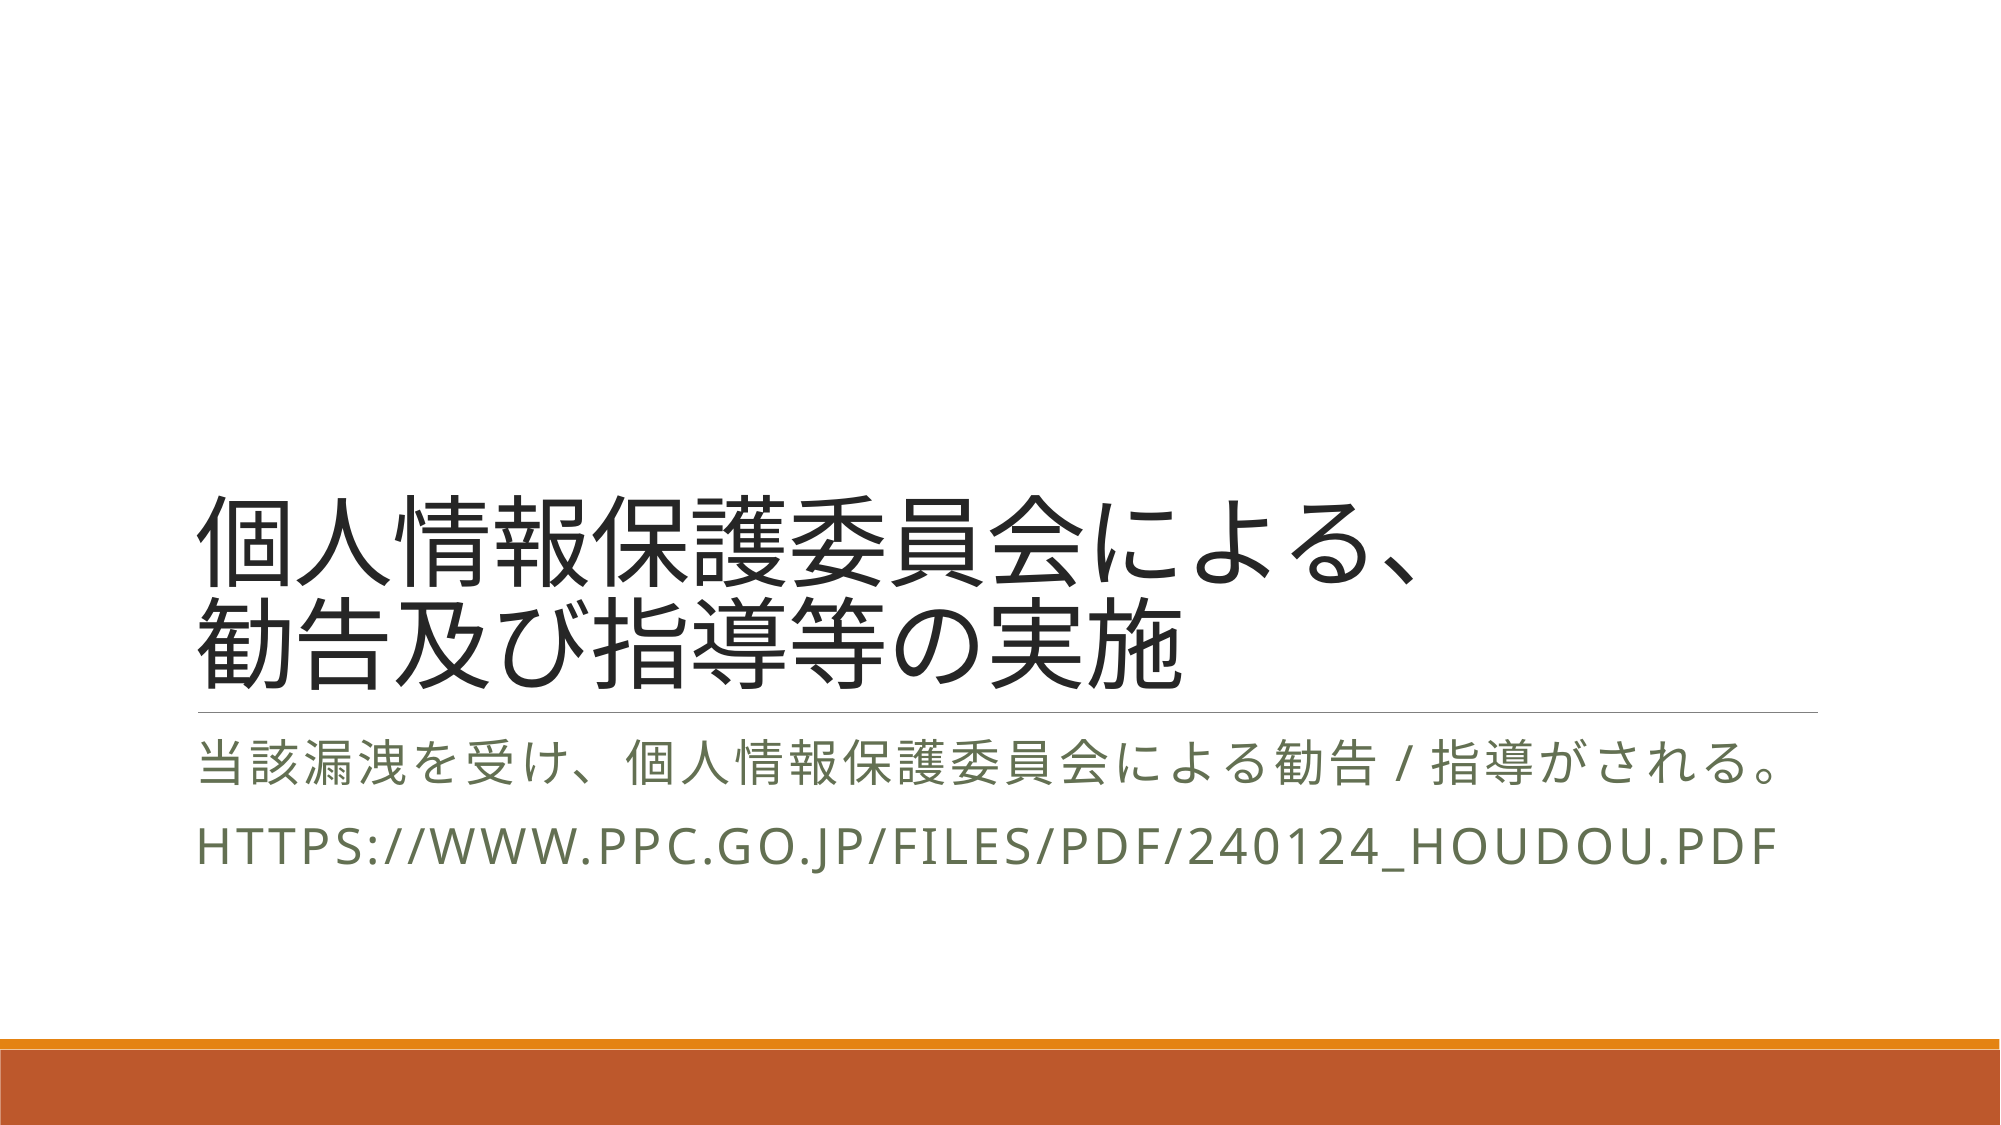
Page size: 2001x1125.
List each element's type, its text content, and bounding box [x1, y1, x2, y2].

list 当該漏洩を受け、個人情報保護委員会による勧告/指導がされる。 https://www.ppc.go.jp/files/pdf/240124_houdou.pdf [180, 730, 1830, 918]
title 個人情報保護委員会による、 勧告及び指導等の実施 [180, 124, 1830, 710]
